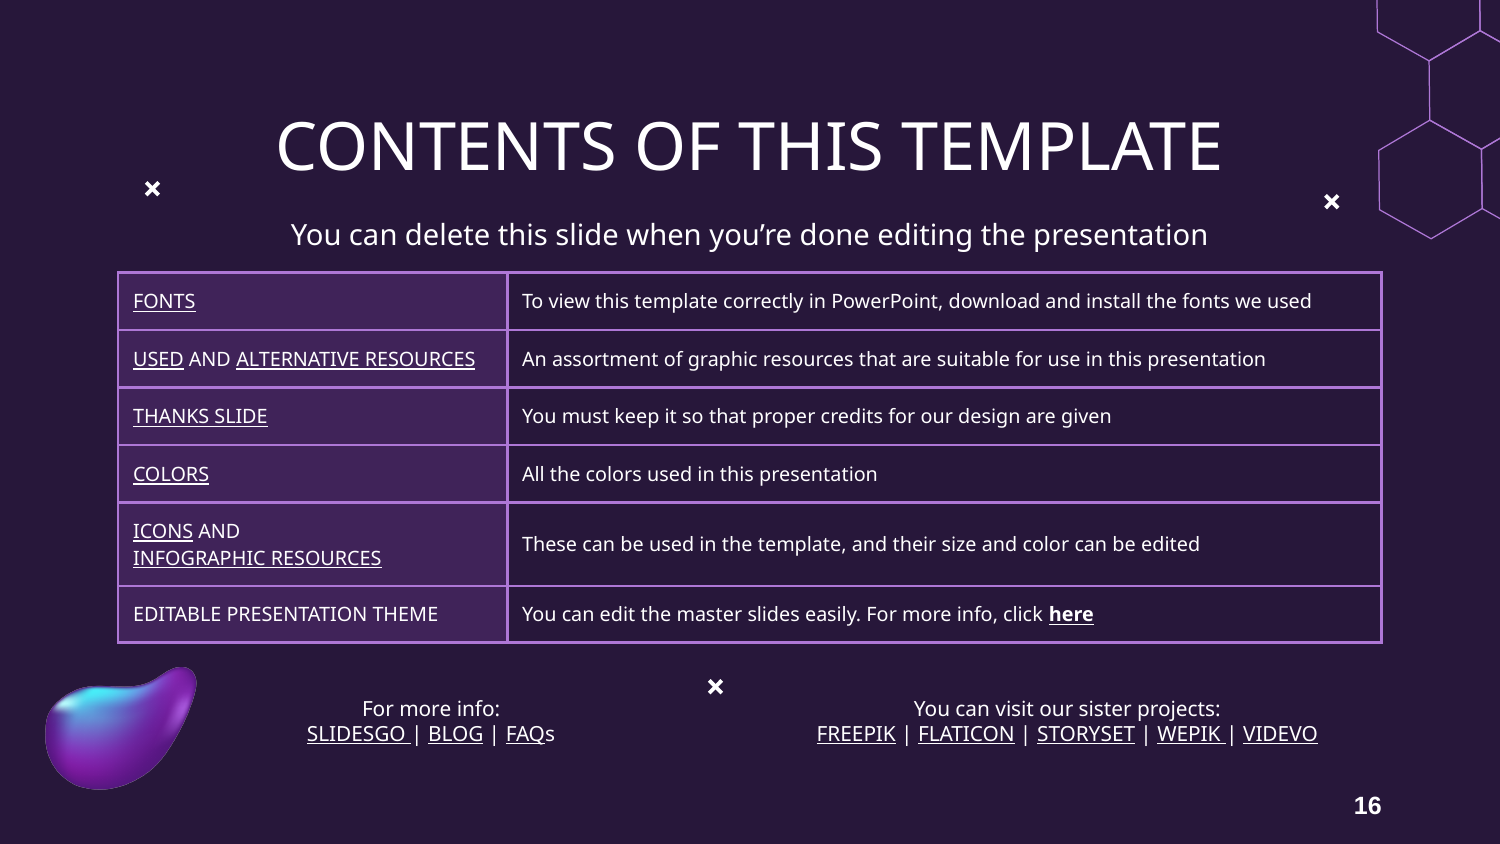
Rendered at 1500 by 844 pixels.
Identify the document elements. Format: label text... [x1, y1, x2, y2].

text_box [145, 182, 159, 196]
table_cell You must keep it so that proper credits for our design are given [509, 389, 1380, 444]
table_cell USED AND ALTERNATIVE RESOURCES [119, 331, 506, 386]
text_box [708, 680, 723, 694]
text_box For more info: SLIDESGO | BLOG | FAQs [215, 680, 747, 757]
table_cell EDITABLE PRESENTATION THEME [119, 587, 506, 641]
table_header FONTS [119, 274, 506, 329]
table_cell An assortment of graphic resources that are suitable for use in this presentation [509, 331, 1380, 386]
table_cell All the colors used in this presentation [509, 446, 1380, 501]
text_box You can visit our sister projects: FREEPIK | FLATICON | STORYSET | WEPIK | VIDEVO [751, 680, 1383, 757]
table_cell You can edit the master slides easily. For more info, click here [509, 587, 1380, 641]
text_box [1325, 195, 1339, 209]
table_cell These can be used in the template, and their size and color can be edited [509, 504, 1380, 585]
text_box You can delete this slide when you’re done editing the presentation [118, 201, 1382, 247]
table_cell COLORS [119, 446, 506, 501]
table_cell THANKS SLIDE [119, 389, 506, 444]
table_header To view this template correctly in PowerPoint, download and install the fonts we used [509, 274, 1380, 329]
title CONTENTS OF THIS TEMPLATE [118, 88, 1382, 183]
table_cell ICONS AND INFOGRAPHIC RESOURCES [119, 504, 506, 585]
slide_number 16 [1059, 782, 1397, 828]
picture [27, 642, 226, 810]
